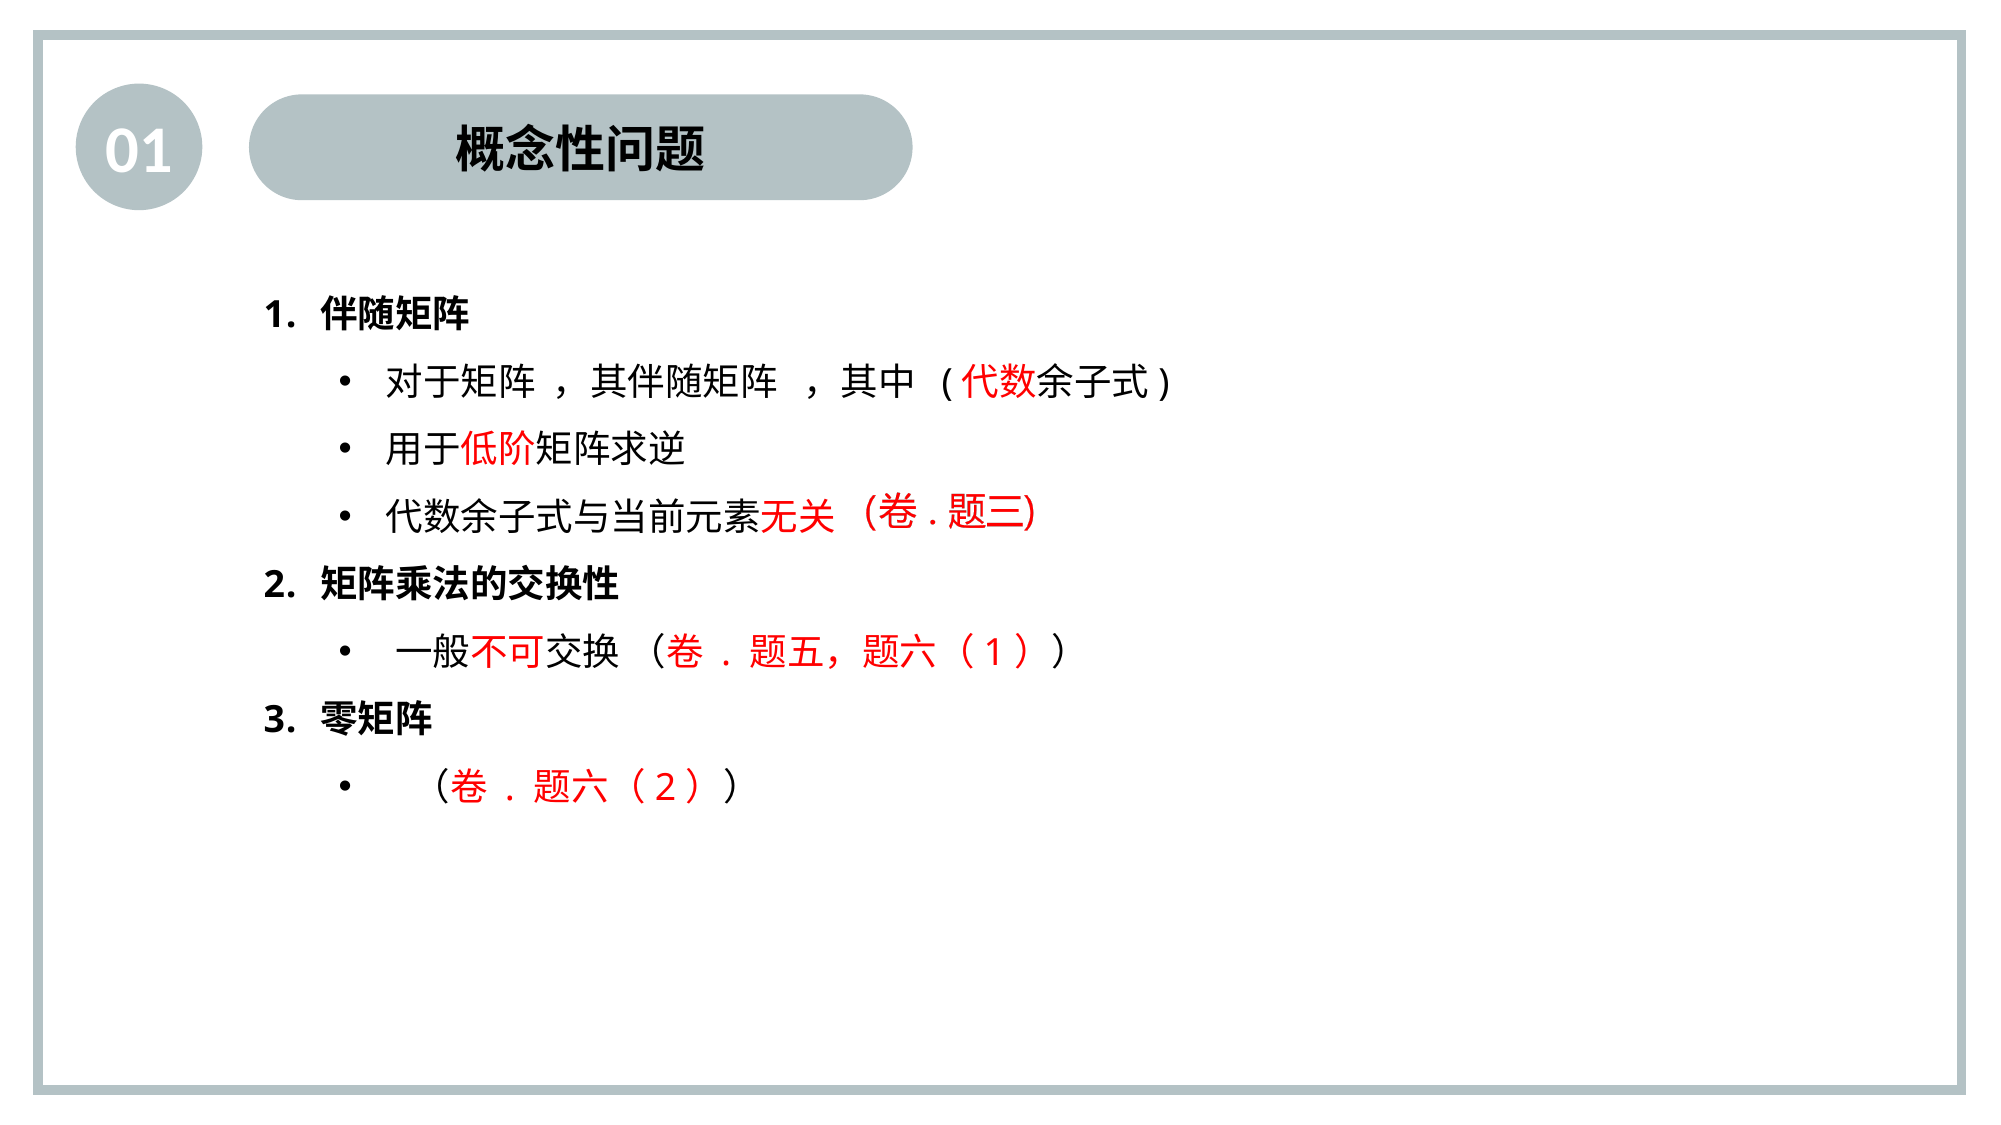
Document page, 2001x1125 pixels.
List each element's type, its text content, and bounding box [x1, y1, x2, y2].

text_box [75, 83, 203, 211]
text_box [37, 34, 1963, 1091]
text_box 概念性问题 [248, 94, 913, 201]
picture [818, 476, 1068, 557]
